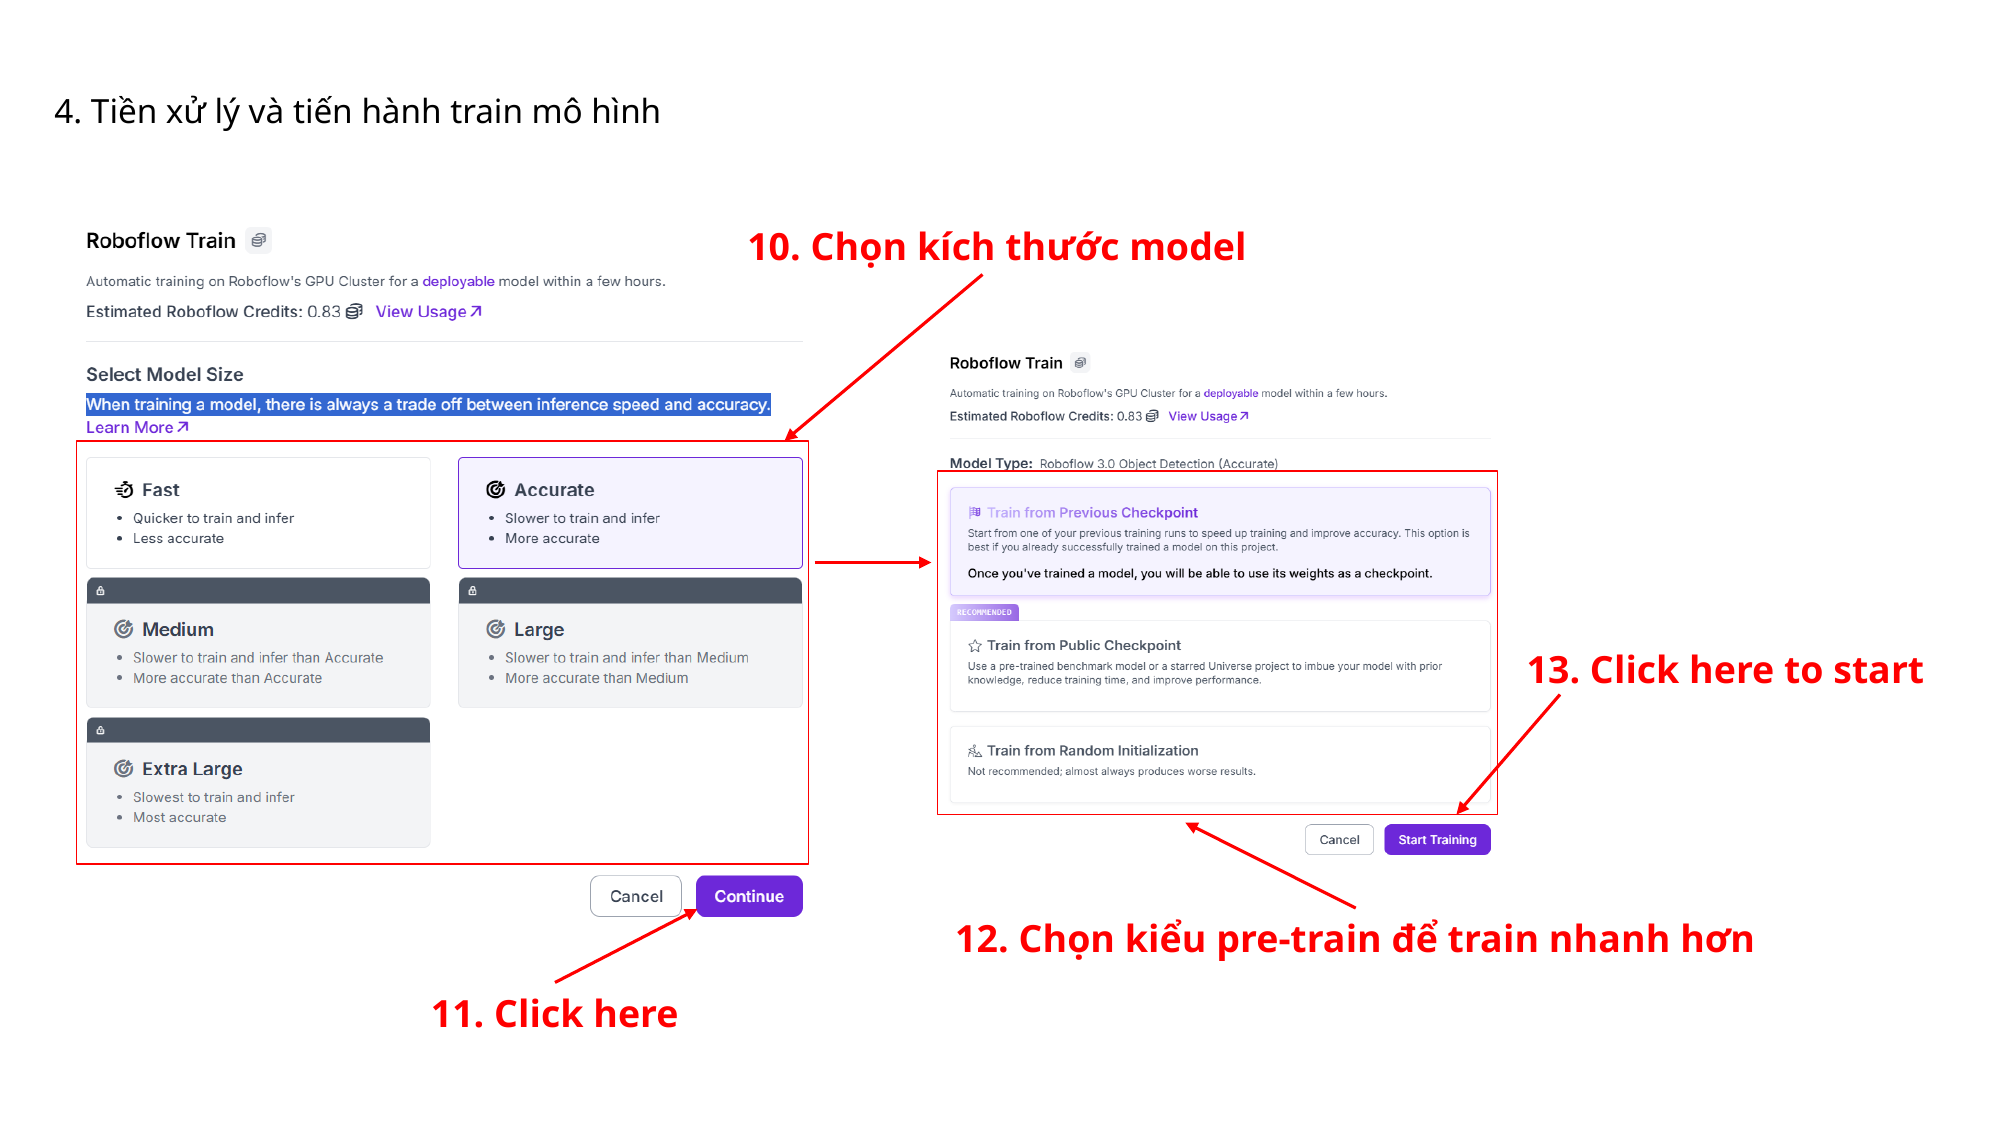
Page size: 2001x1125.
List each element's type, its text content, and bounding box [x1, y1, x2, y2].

text_box 4. Tiền xử lý và tiến hành train mô hình [39, 82, 678, 138]
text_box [783, 273, 983, 442]
text_box 11. Click here [416, 982, 694, 1043]
text_box 13. Click here to start [1511, 638, 1940, 699]
picture [68, 193, 816, 932]
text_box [1455, 693, 1561, 815]
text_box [554, 908, 698, 983]
text_box 10. Chọn kích thước model [816, 216, 1262, 276]
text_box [1184, 821, 1357, 909]
picture [936, 334, 1498, 858]
text_box 12. Chọn kiểu pre-train để train nhanh hơn [940, 908, 1771, 968]
